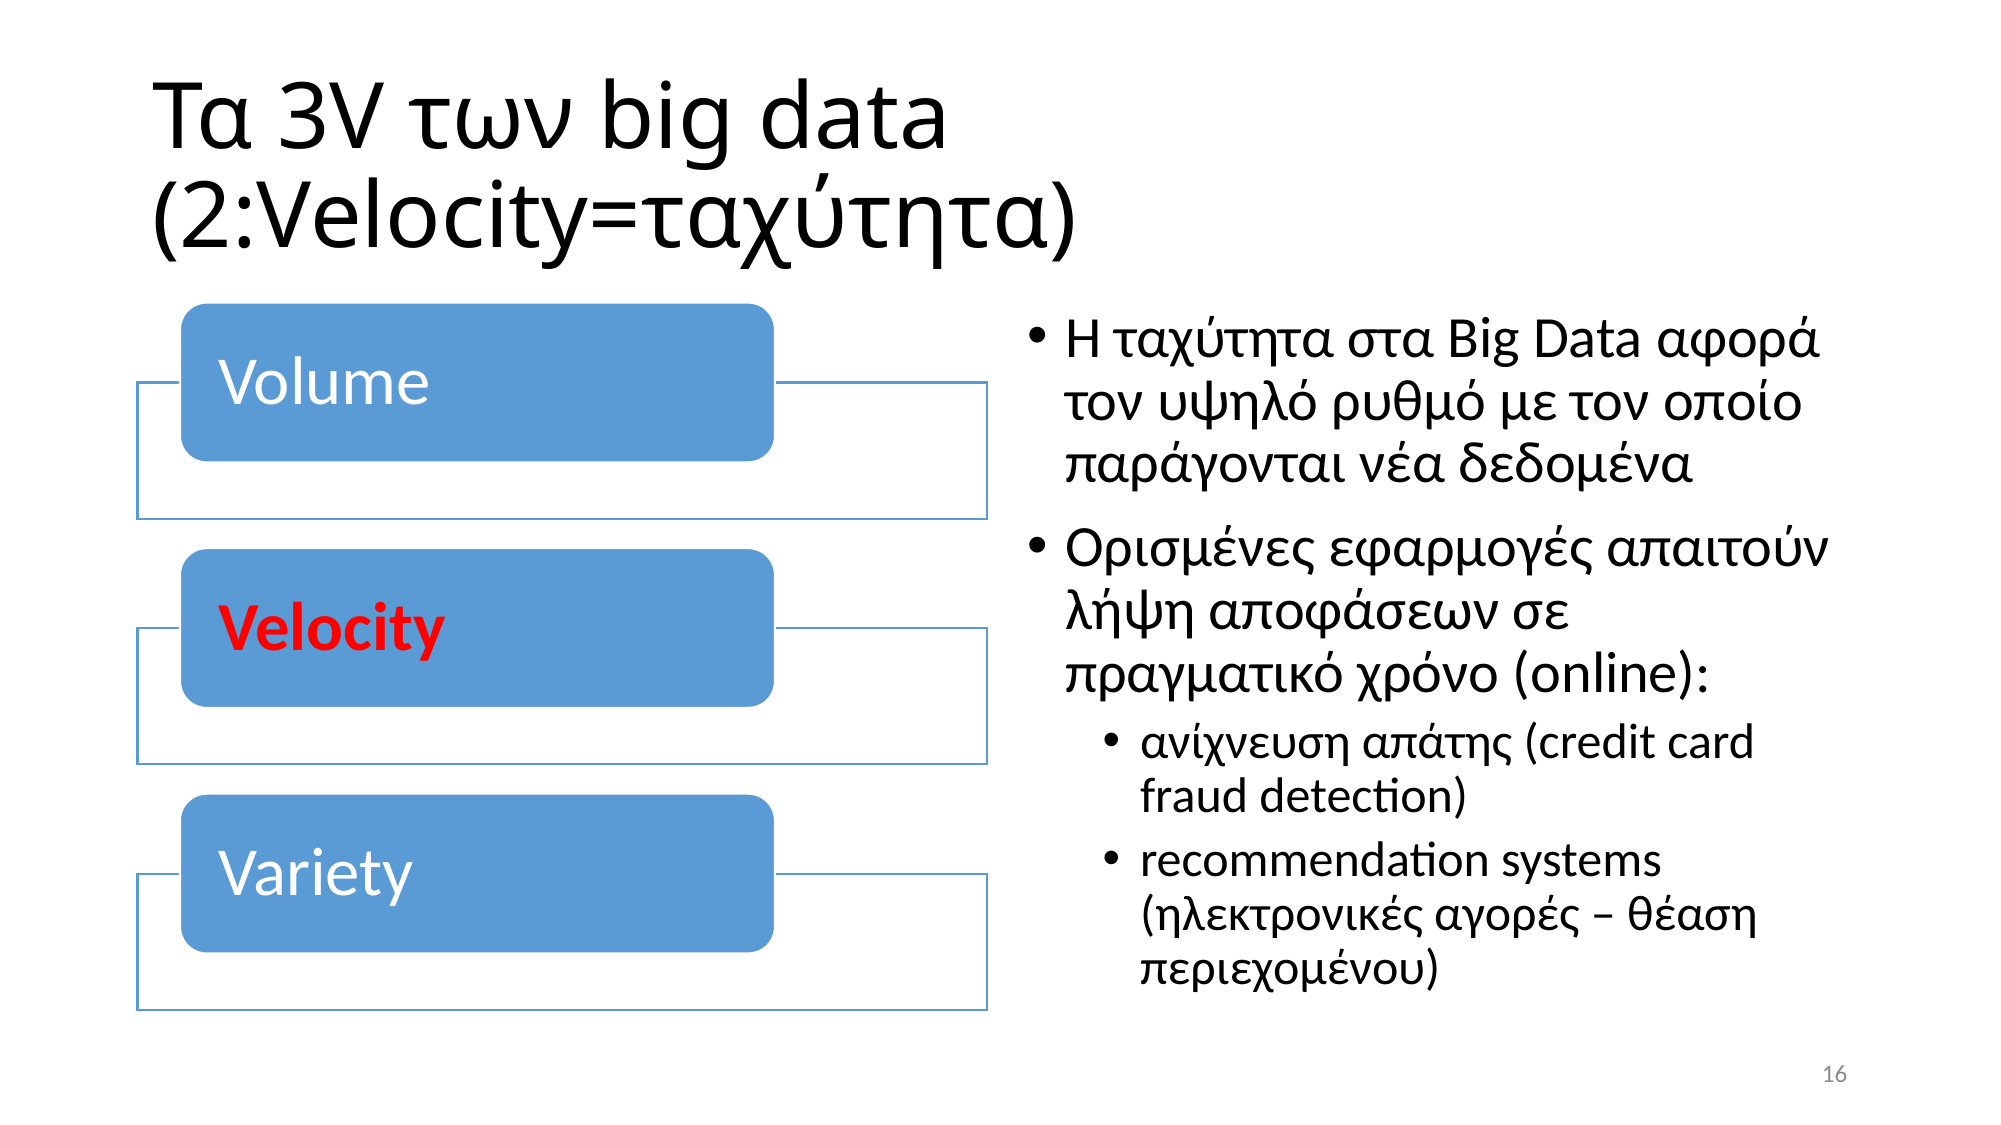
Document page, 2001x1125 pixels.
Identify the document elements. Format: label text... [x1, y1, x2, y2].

title Τα 3V των big data (2:Velocity=ταχύτητα) [137, 59, 1863, 278]
list Η ταχύτητα στα Big Data αφορά τον υψηλό ρυθμό με τον οποίο παράγονται νέα δεδομένα Ορισμένες εφαρμογές απαιτούν λήψη αποφάσεων σε πραγματικό χρόνο (online): ανίχνευση απάτης (credit card fraud detection) recommendation systems (ηλεκτρονικές αγορές – θέαση περιεχομένου) [1012, 299, 1863, 1014]
slide_number 16 [1412, 1042, 1863, 1103]
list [137, 299, 988, 1014]
